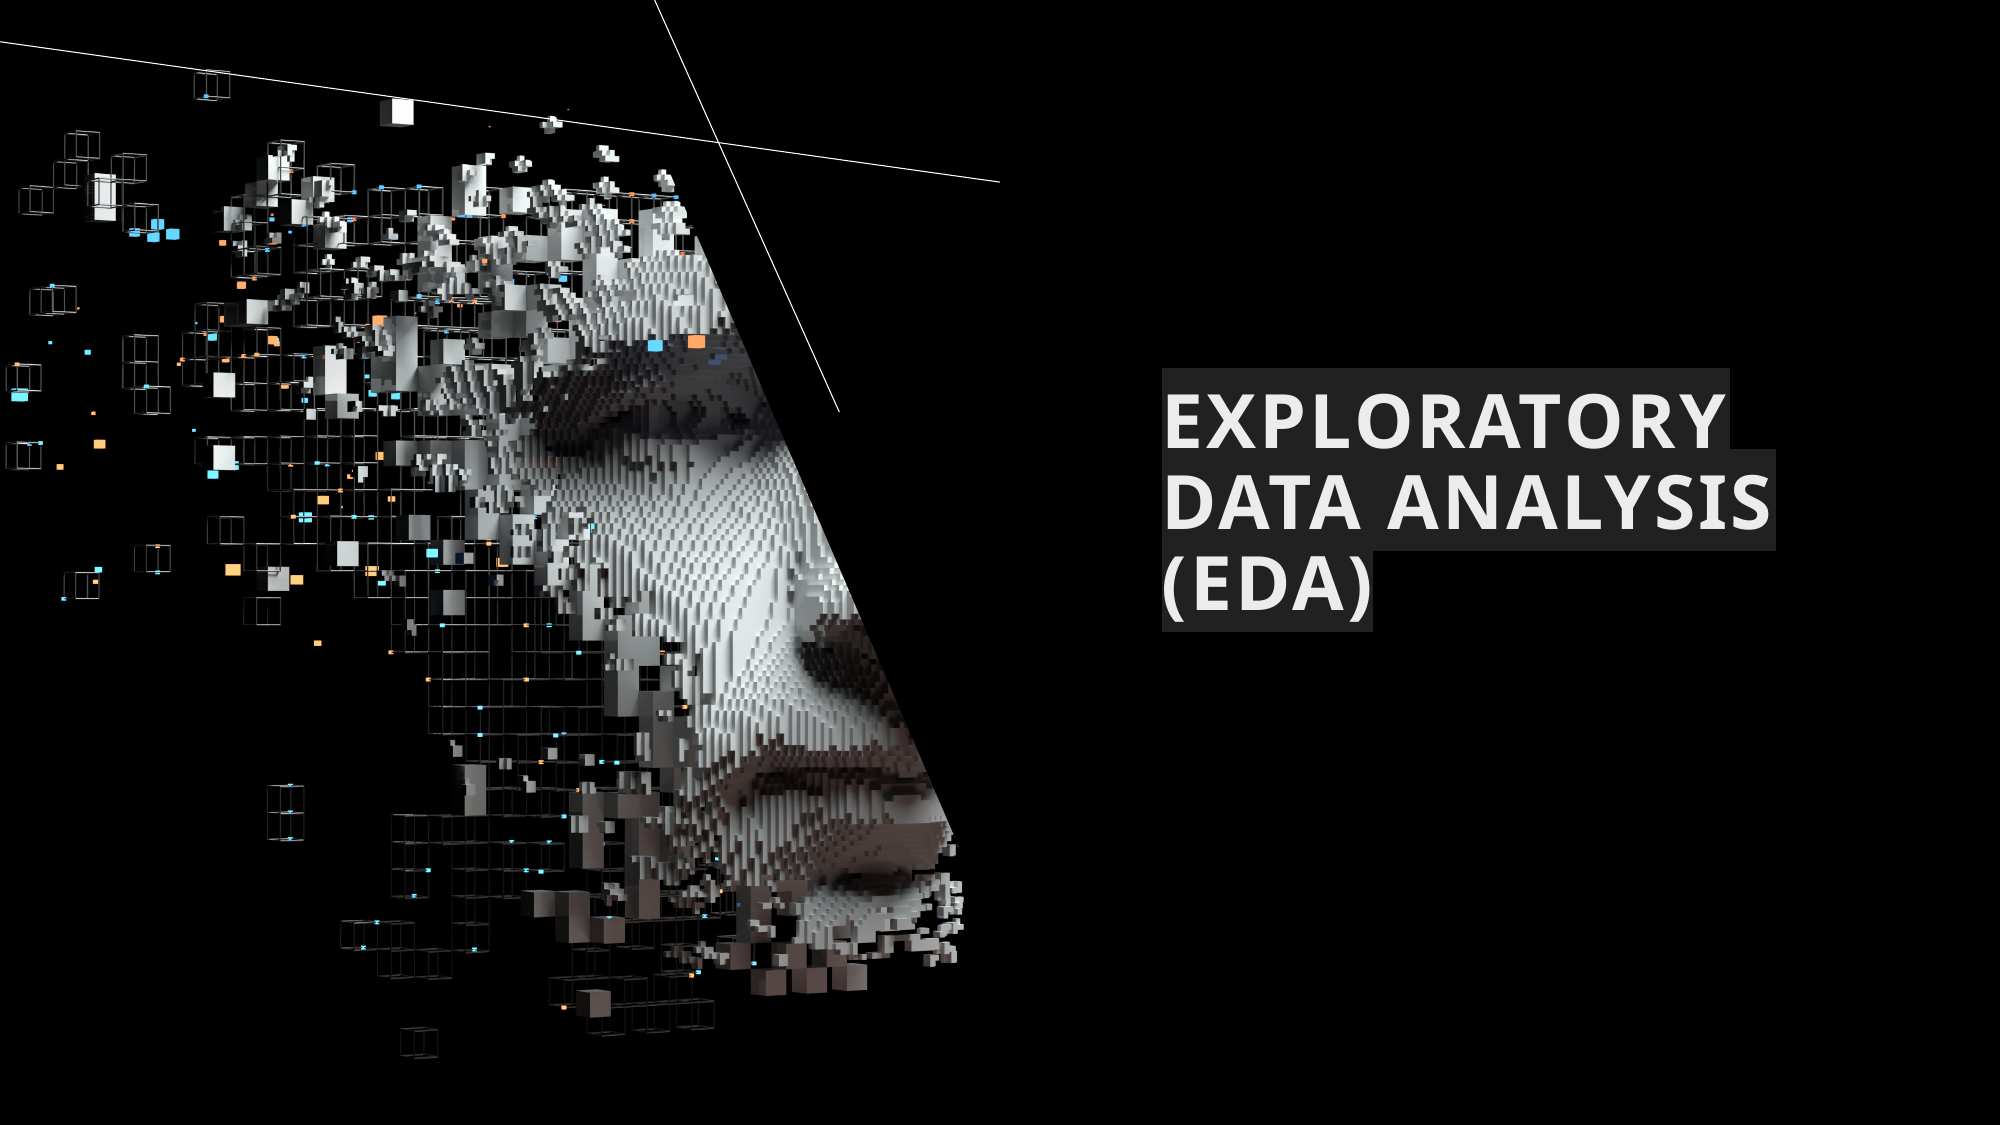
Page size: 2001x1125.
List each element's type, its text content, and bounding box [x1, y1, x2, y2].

title Exploratory Data Analysis (EDA) [1146, 80, 1833, 634]
picture [0, 0, 1079, 1125]
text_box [0, 41, 1000, 183]
